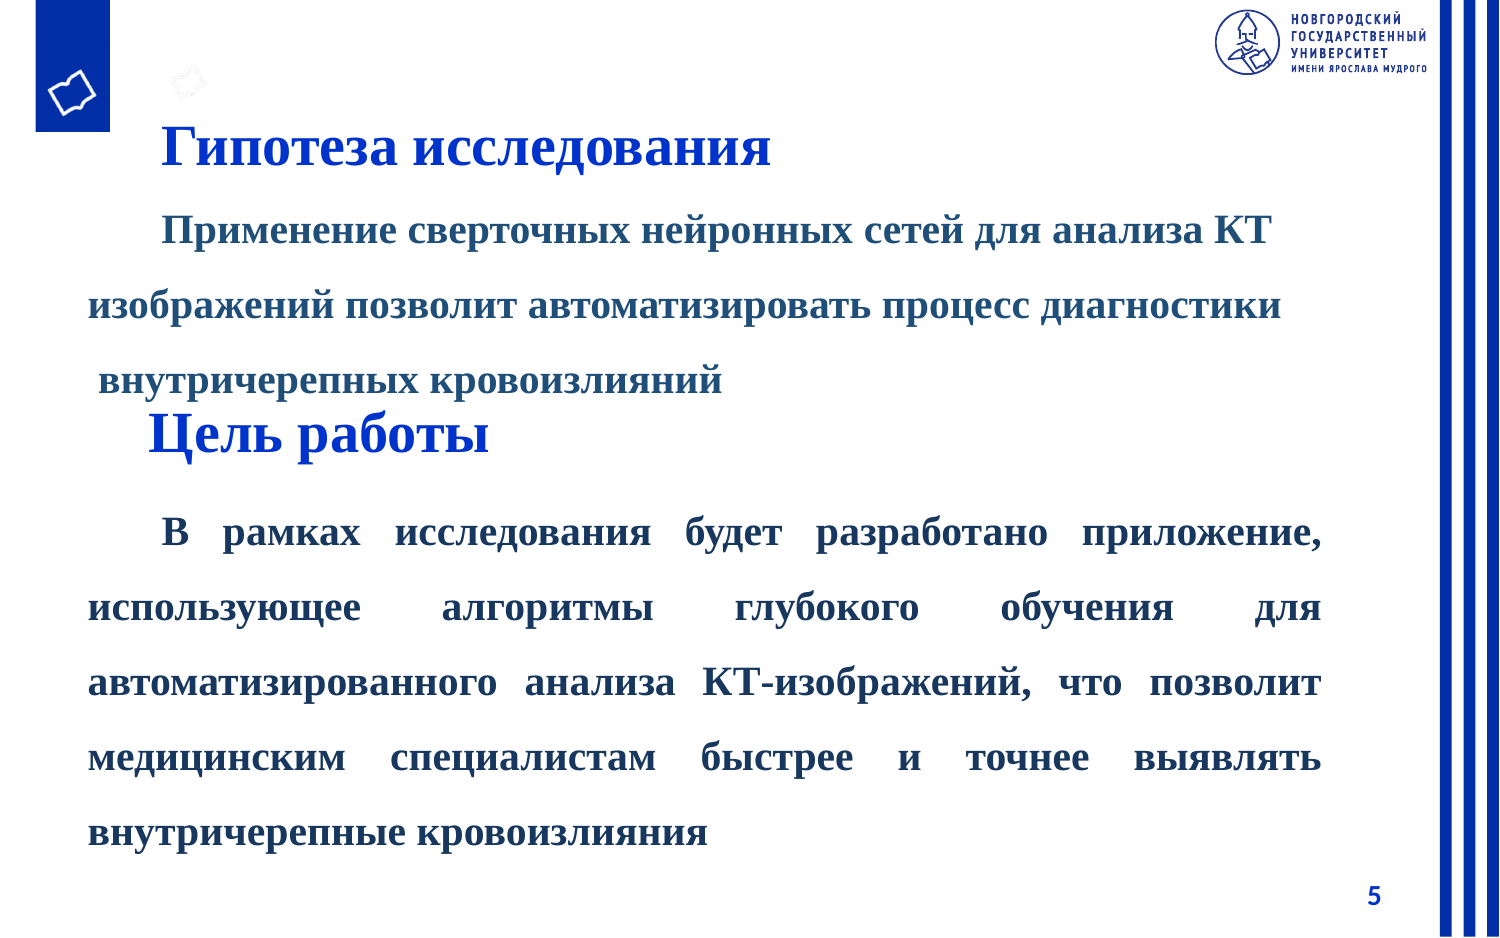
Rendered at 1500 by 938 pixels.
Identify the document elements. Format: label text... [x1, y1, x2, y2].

picture [169, 63, 207, 100]
text_box Гипотеза исследования Применение сверточных нейронных сетей для анализа КТ изображений позволит автоматизировать процесс диагностики внутричерепных кровоизлияний [72, 99, 1439, 410]
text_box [1439, 0, 1499, 937]
picture [35, 0, 110, 132]
picture [1215, 9, 1427, 75]
text_box В рамках исследования будет разработано приложение, использующее алгоритмы глубокого обучения для автоматизированного анализа КТ-изображений, что позволит медицинским специалистам быстрее и точнее выявлять внутричерепные кровоизлияния [72, 471, 1337, 938]
slide_number 5 [1059, 868, 1397, 919]
text_box Цель работы [0, 392, 877, 472]
